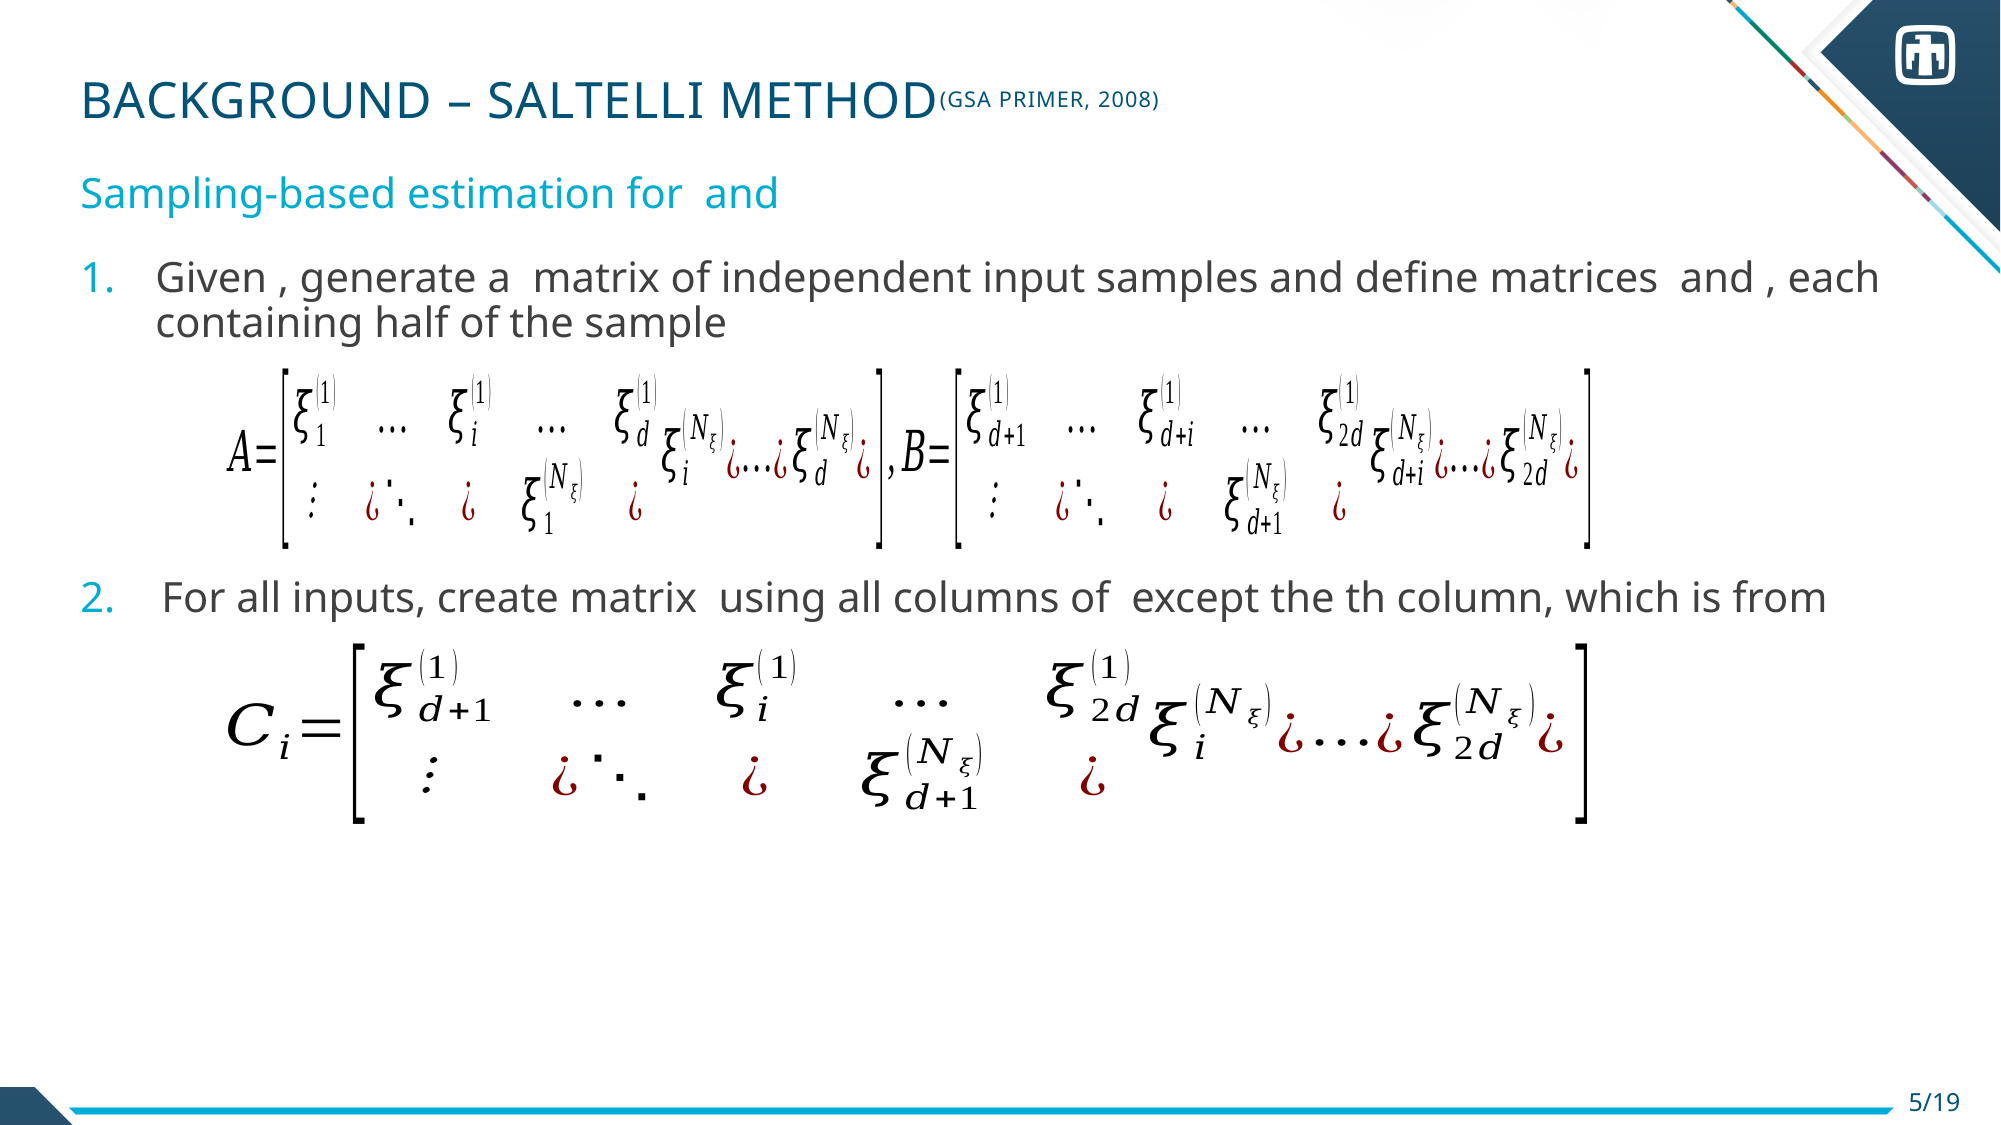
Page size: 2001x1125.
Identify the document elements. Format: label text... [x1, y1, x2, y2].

slide_number 5/19 [1893, 1079, 2000, 1125]
title Background – Saltelli method(GSA primer, 2008) [80, 38, 1737, 166]
picture [0, 0, 2001, 1125]
